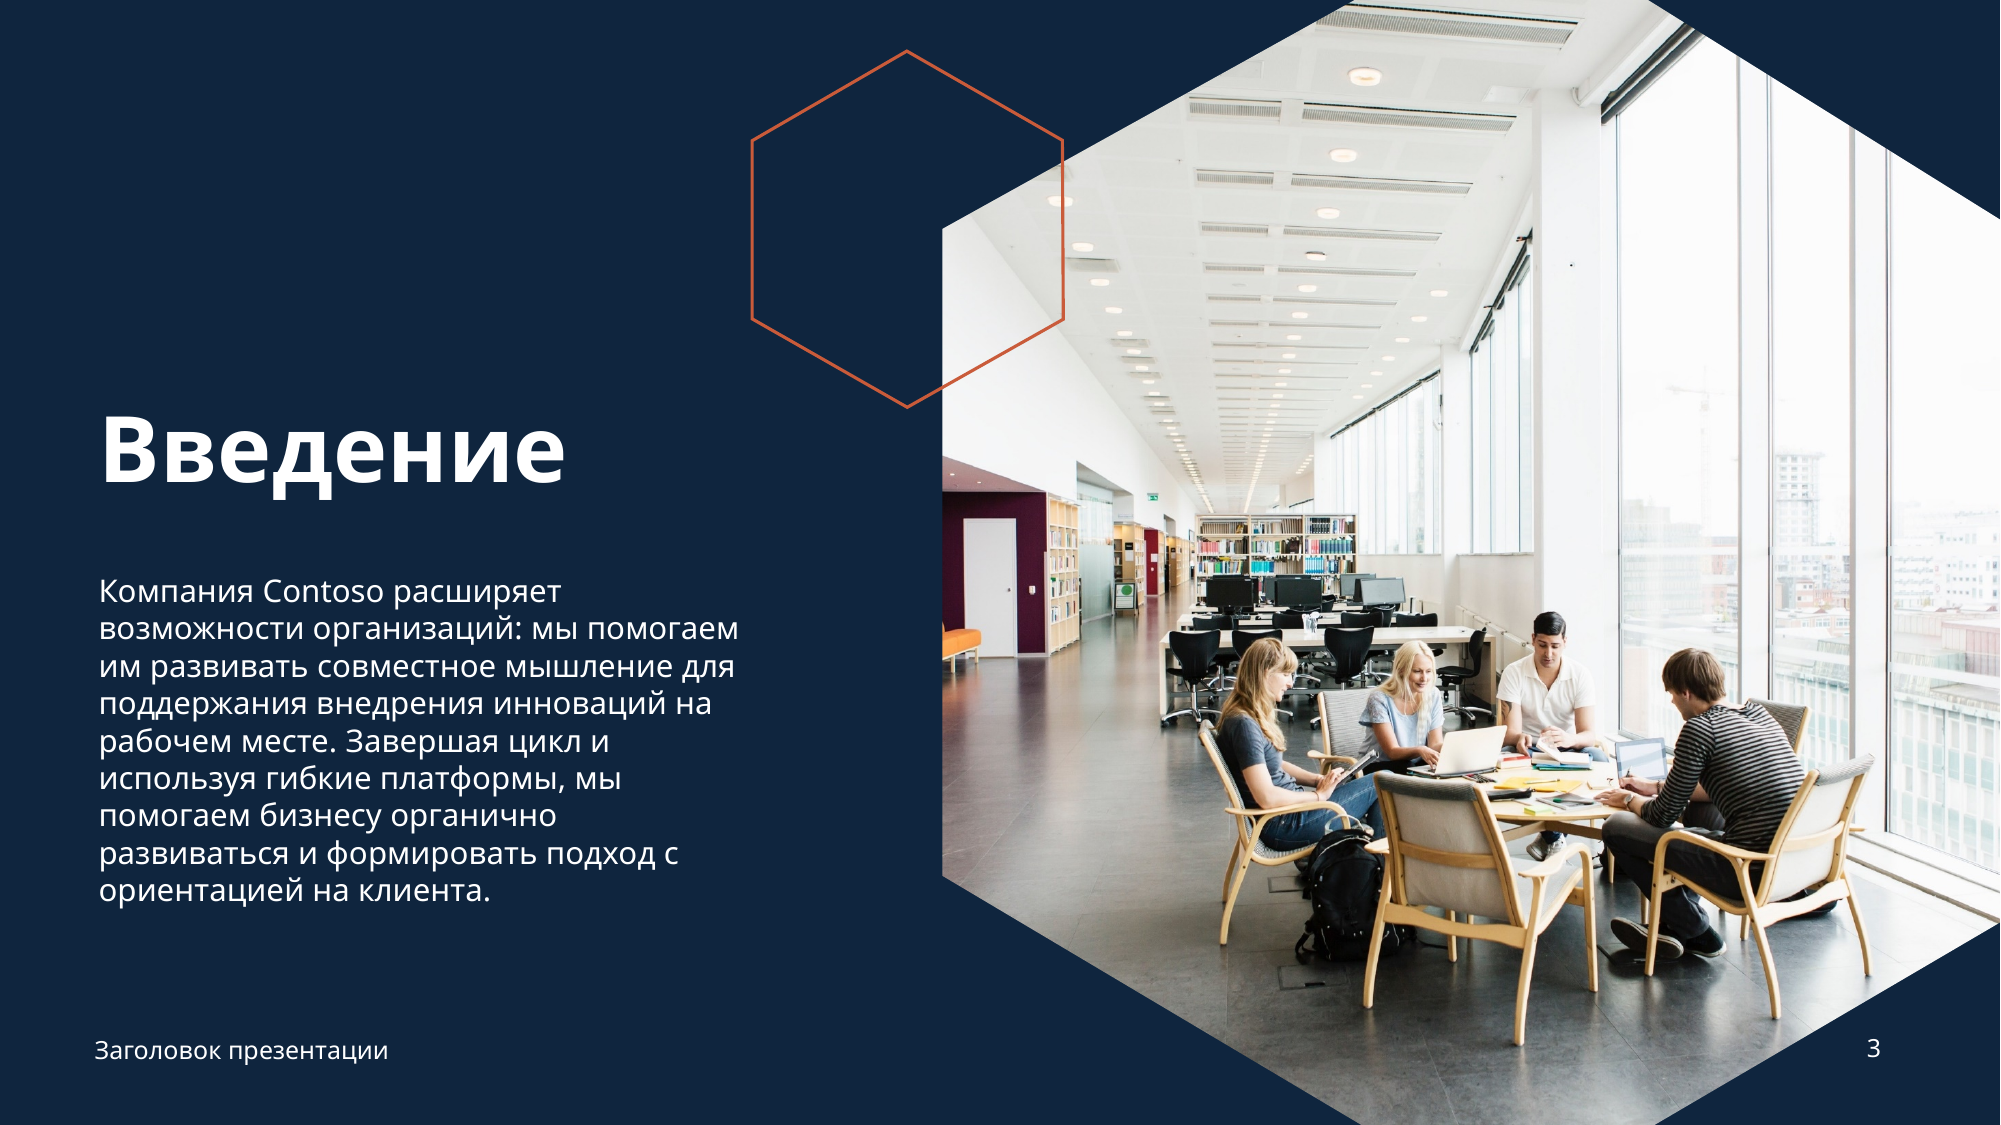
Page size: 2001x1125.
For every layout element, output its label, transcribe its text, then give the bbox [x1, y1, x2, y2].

list Компания Contoso расширяет возможности организаций: мы помогаем им развивать совместное мышление для поддержания внедрения инноваций на рабочем месте. Завершая цикл и используя гибкие платформы, мы помогаем бизнесу органично развиваться и формировать подход с ориентацией на клиента. [83, 563, 759, 930]
picture [942, 0, 2000, 1125]
title Введение [83, 343, 923, 562]
footer Заголовок презентации [79, 1020, 755, 1080]
text_box [752, 51, 942, 408]
